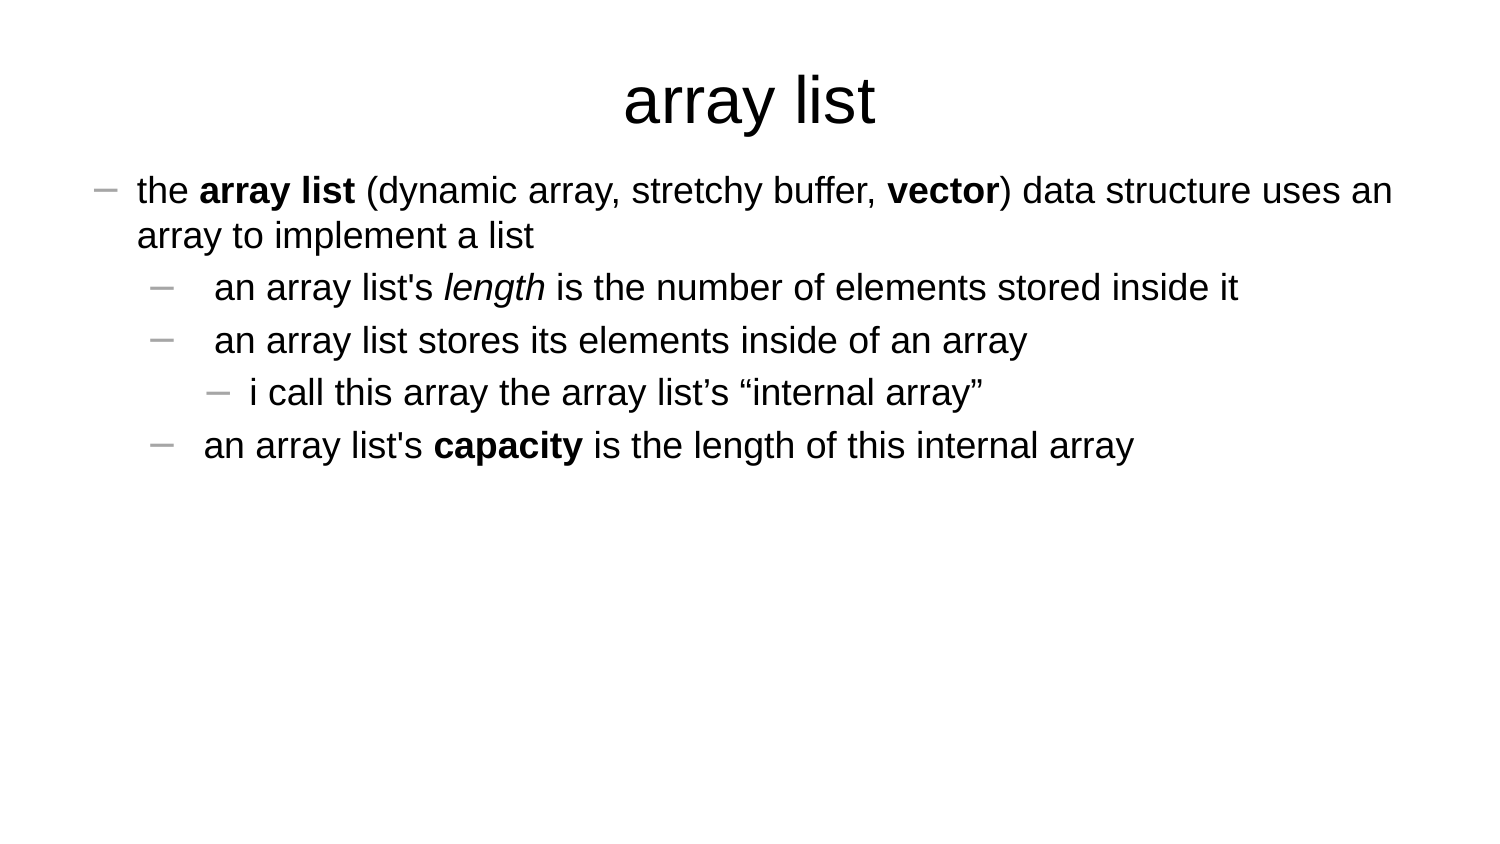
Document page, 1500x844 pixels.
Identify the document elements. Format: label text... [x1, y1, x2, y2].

list the array list (dynamic array, stretchy buffer, vector) data structure uses an array to implement a list an array list's length is the number of elements stored inside it an array list stores its elements inside of an array i call this array the array list’s “internal array” an array list's capacity is the length of this internal array [75, 158, 1425, 828]
title array list [75, 41, 1425, 152]
